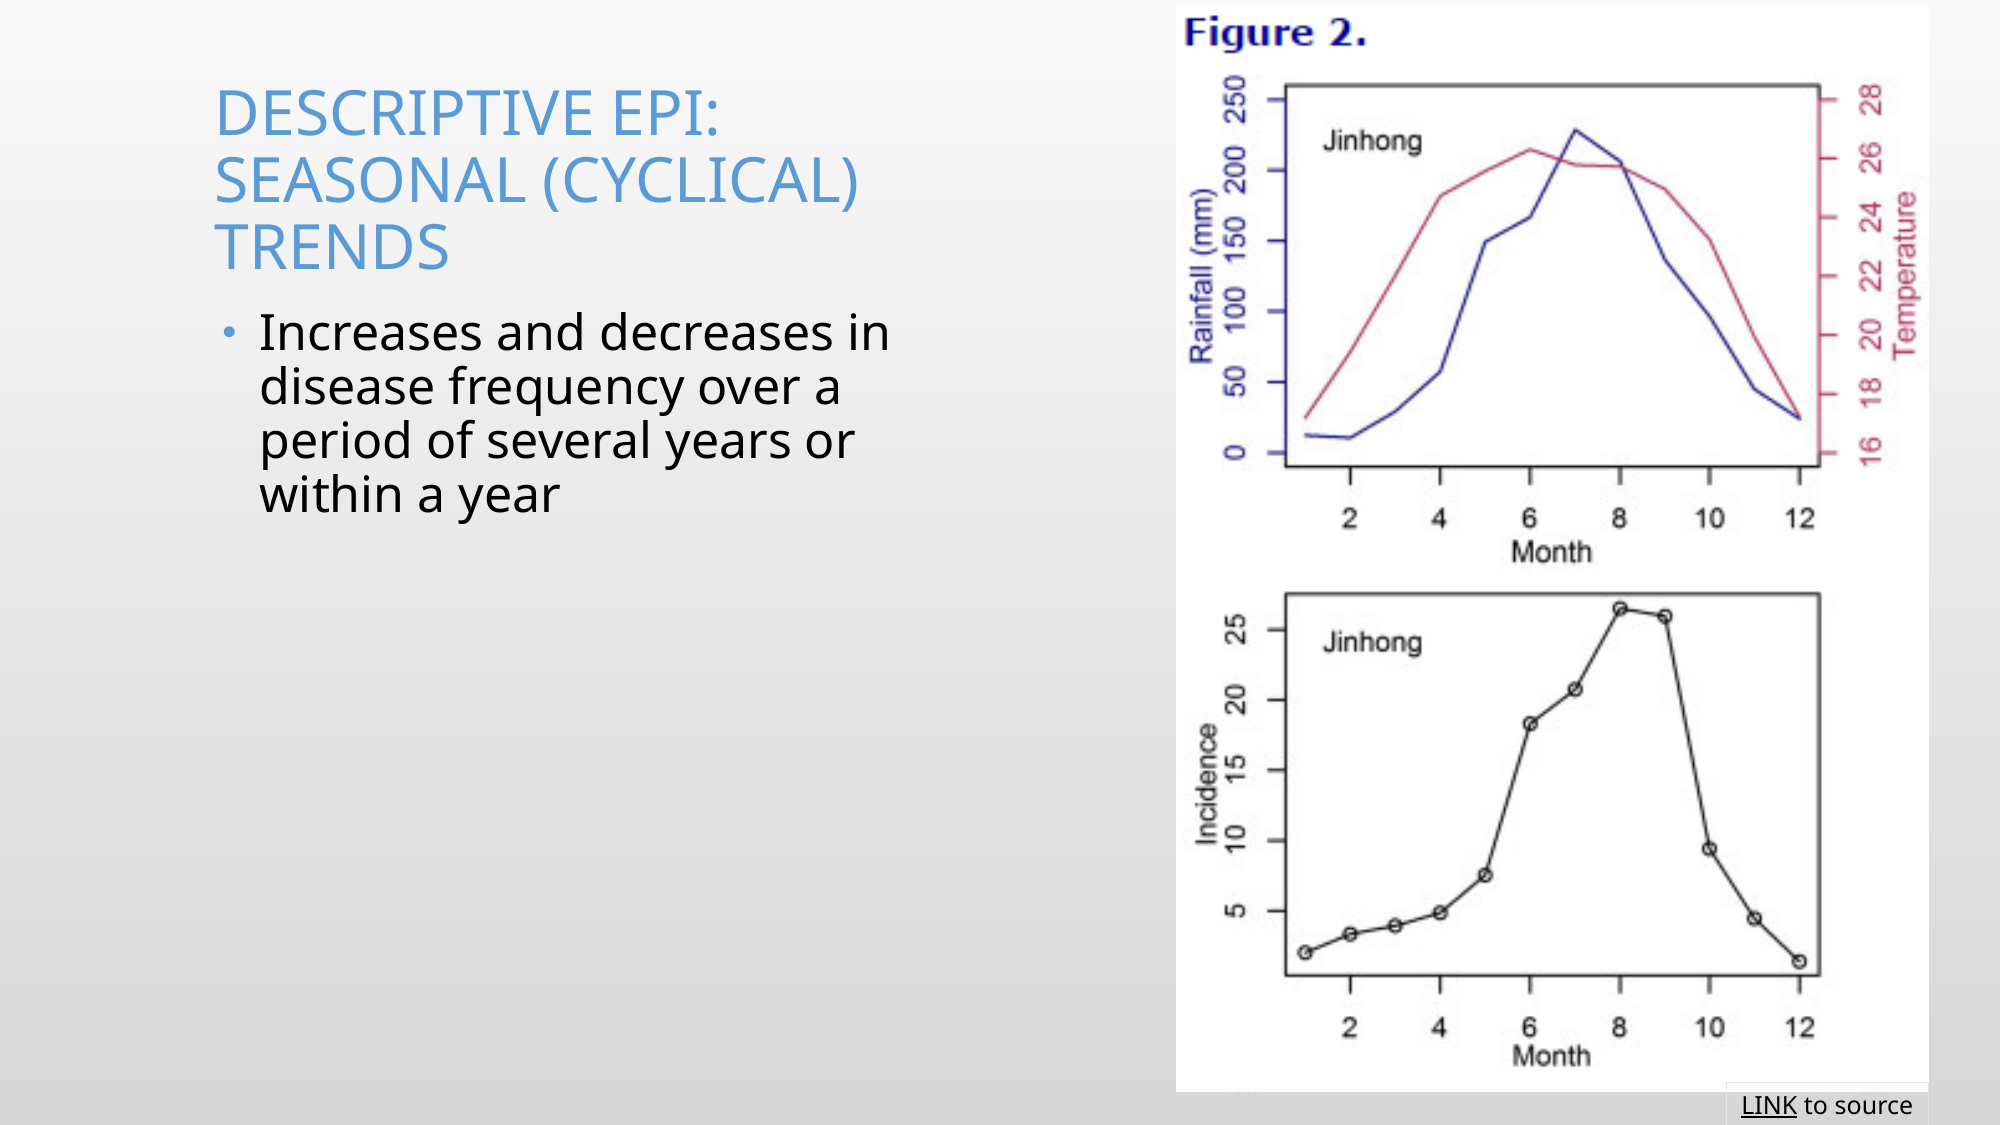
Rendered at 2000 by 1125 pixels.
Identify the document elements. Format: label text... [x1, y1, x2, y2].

title Descriptive Epi: Seasonal (Cyclical) Trends [199, 73, 988, 291]
list Increases and decreases in disease frequency over a period of several years or within a year [199, 299, 988, 1013]
picture [1176, 4, 1929, 1092]
text_box LINK to source [1726, 1092, 1929, 1125]
